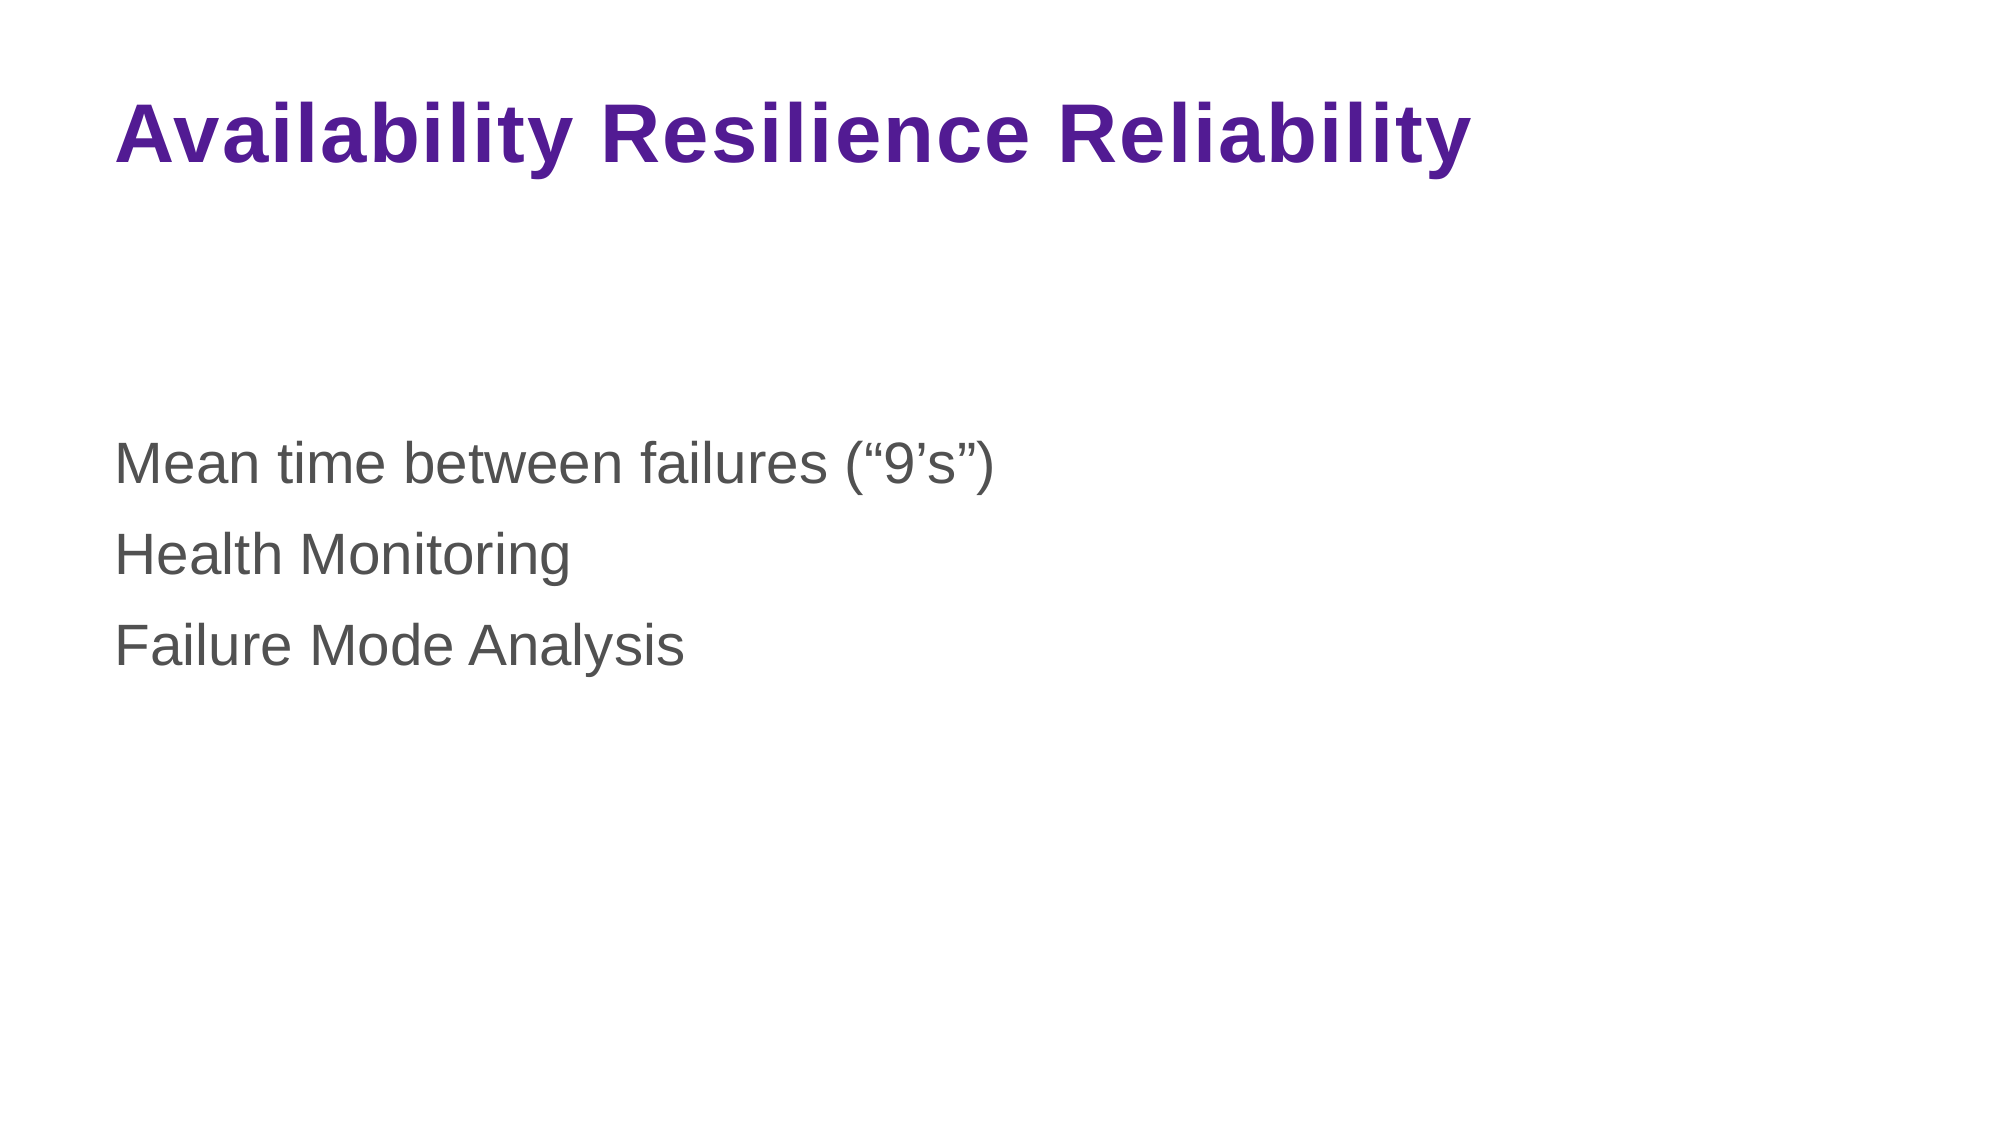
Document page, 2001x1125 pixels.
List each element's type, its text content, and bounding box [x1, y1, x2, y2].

title Availability Resilience Reliability [99, 59, 1900, 210]
list Mean time between failures (“9’s”) Health Monitoring Failure Mode Analysis [99, 210, 1900, 984]
